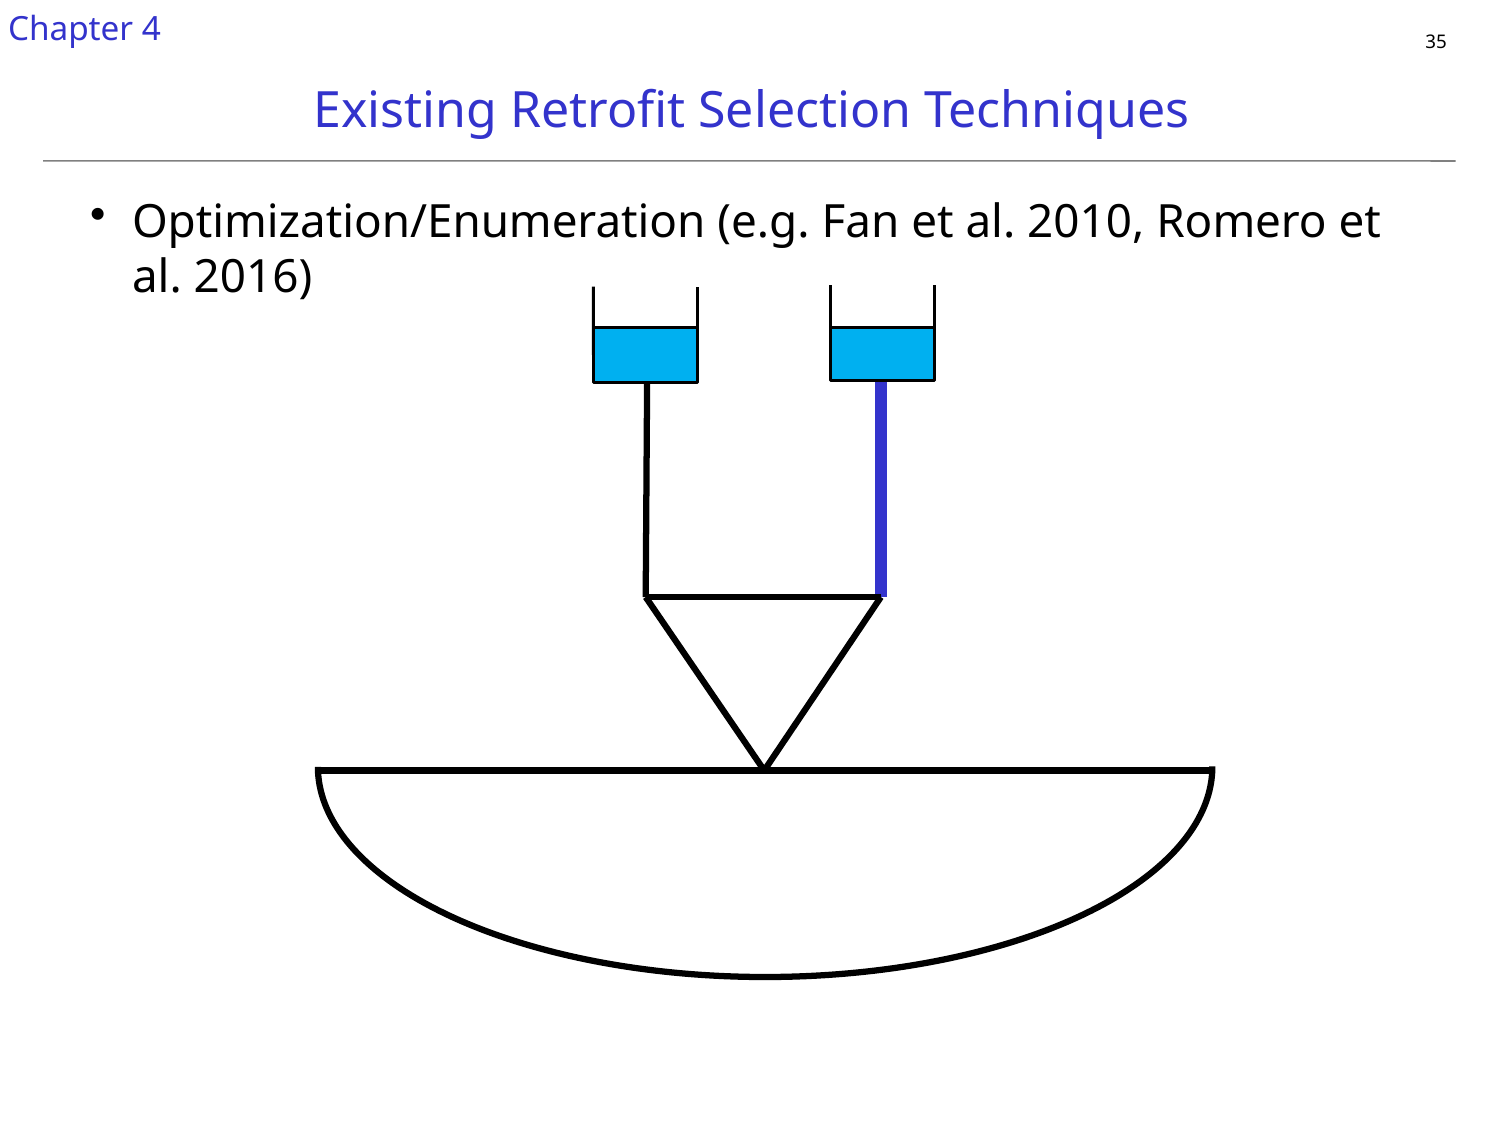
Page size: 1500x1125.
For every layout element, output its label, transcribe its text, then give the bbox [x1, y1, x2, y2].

text_box Chapter 4 [0, 0, 176, 55]
text_box [318, 771, 1213, 978]
text_box [317, 766, 640, 770]
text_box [320, 771, 1206, 779]
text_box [763, 596, 882, 770]
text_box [645, 596, 762, 771]
list Optimization/Enumeration (e.g. Fan et al. 2010, Romero et al. 2016) [74, 184, 1426, 1071]
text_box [593, 286, 698, 383]
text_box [829, 284, 935, 381]
title Existing Retrofit Selection Techniques [76, 66, 1428, 150]
